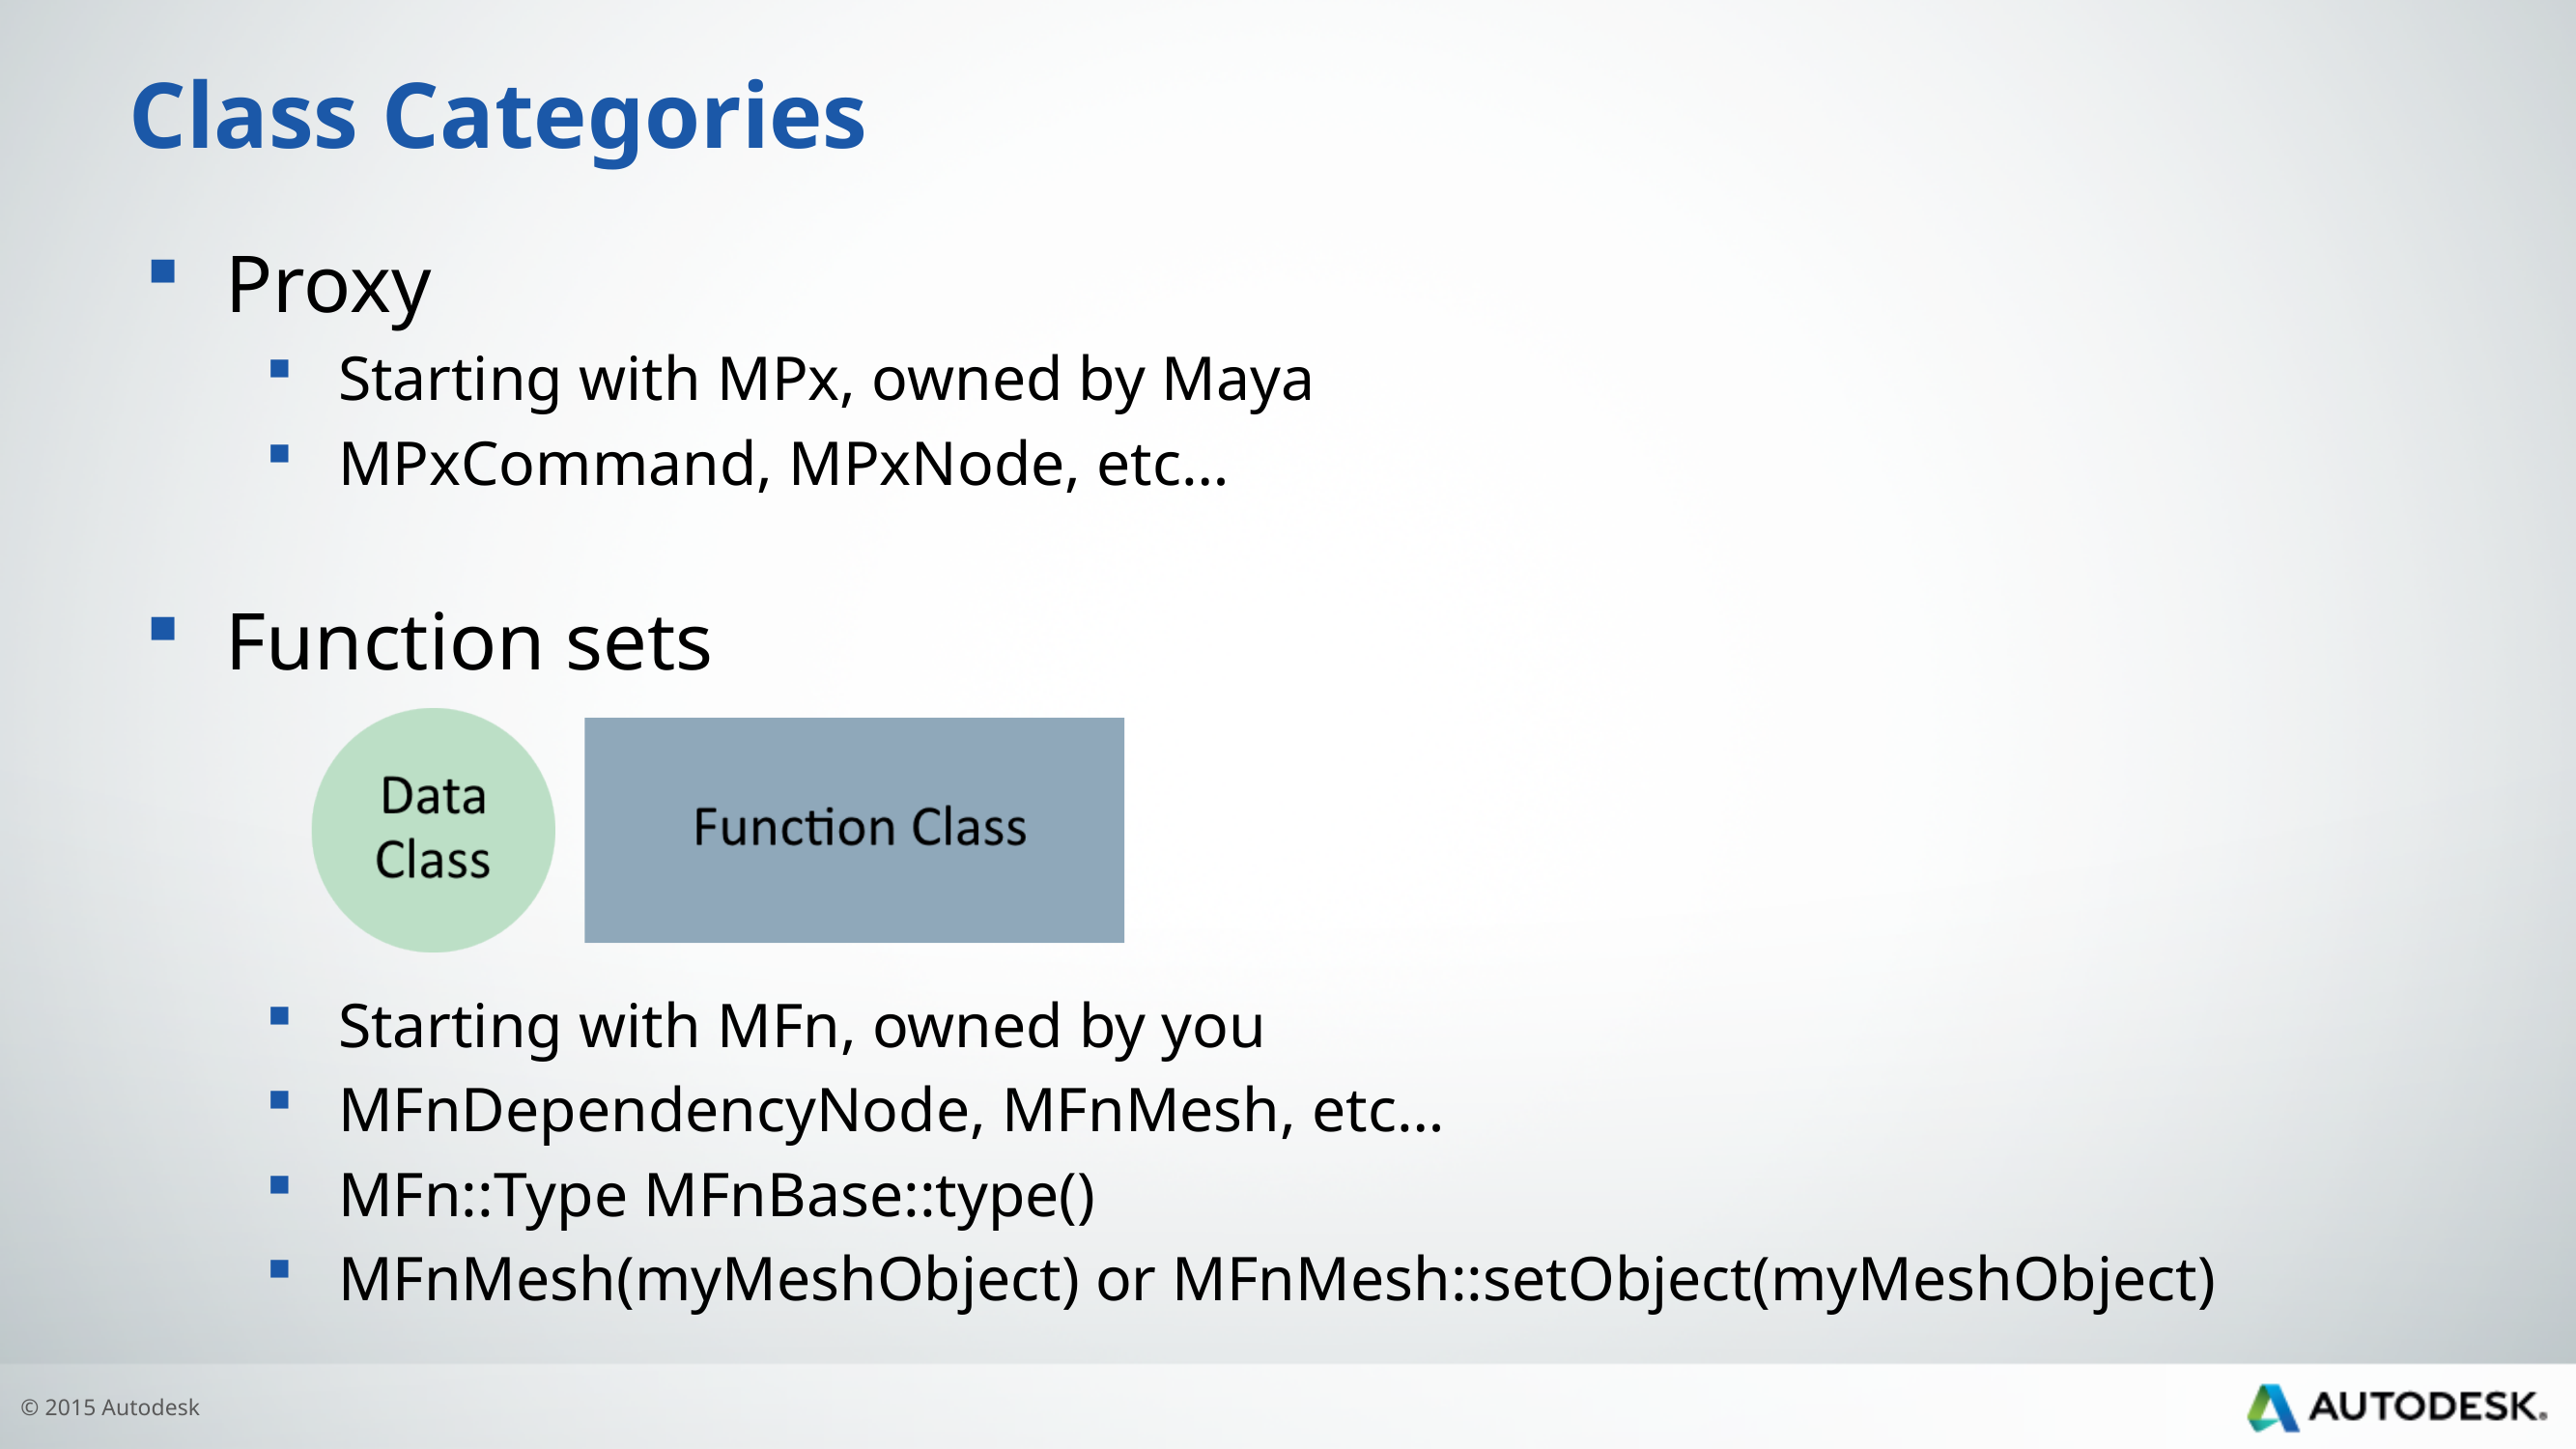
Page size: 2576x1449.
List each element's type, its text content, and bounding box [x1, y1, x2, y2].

picture [0, 0, 2576, 1449]
title Class Categories [128, 58, 2448, 299]
list Proxy Starting with MPx, owned by Maya MPxCommand, MPxNode, etc… Function sets Starting with MFn, owned by you MFnDependencyNode, MFnMesh, etc… MFn::Type MFnBase::type() MFnMesh(myMeshObject) or MFnMesh::setObject(myMeshObject) [128, 299, 2448, 1242]
